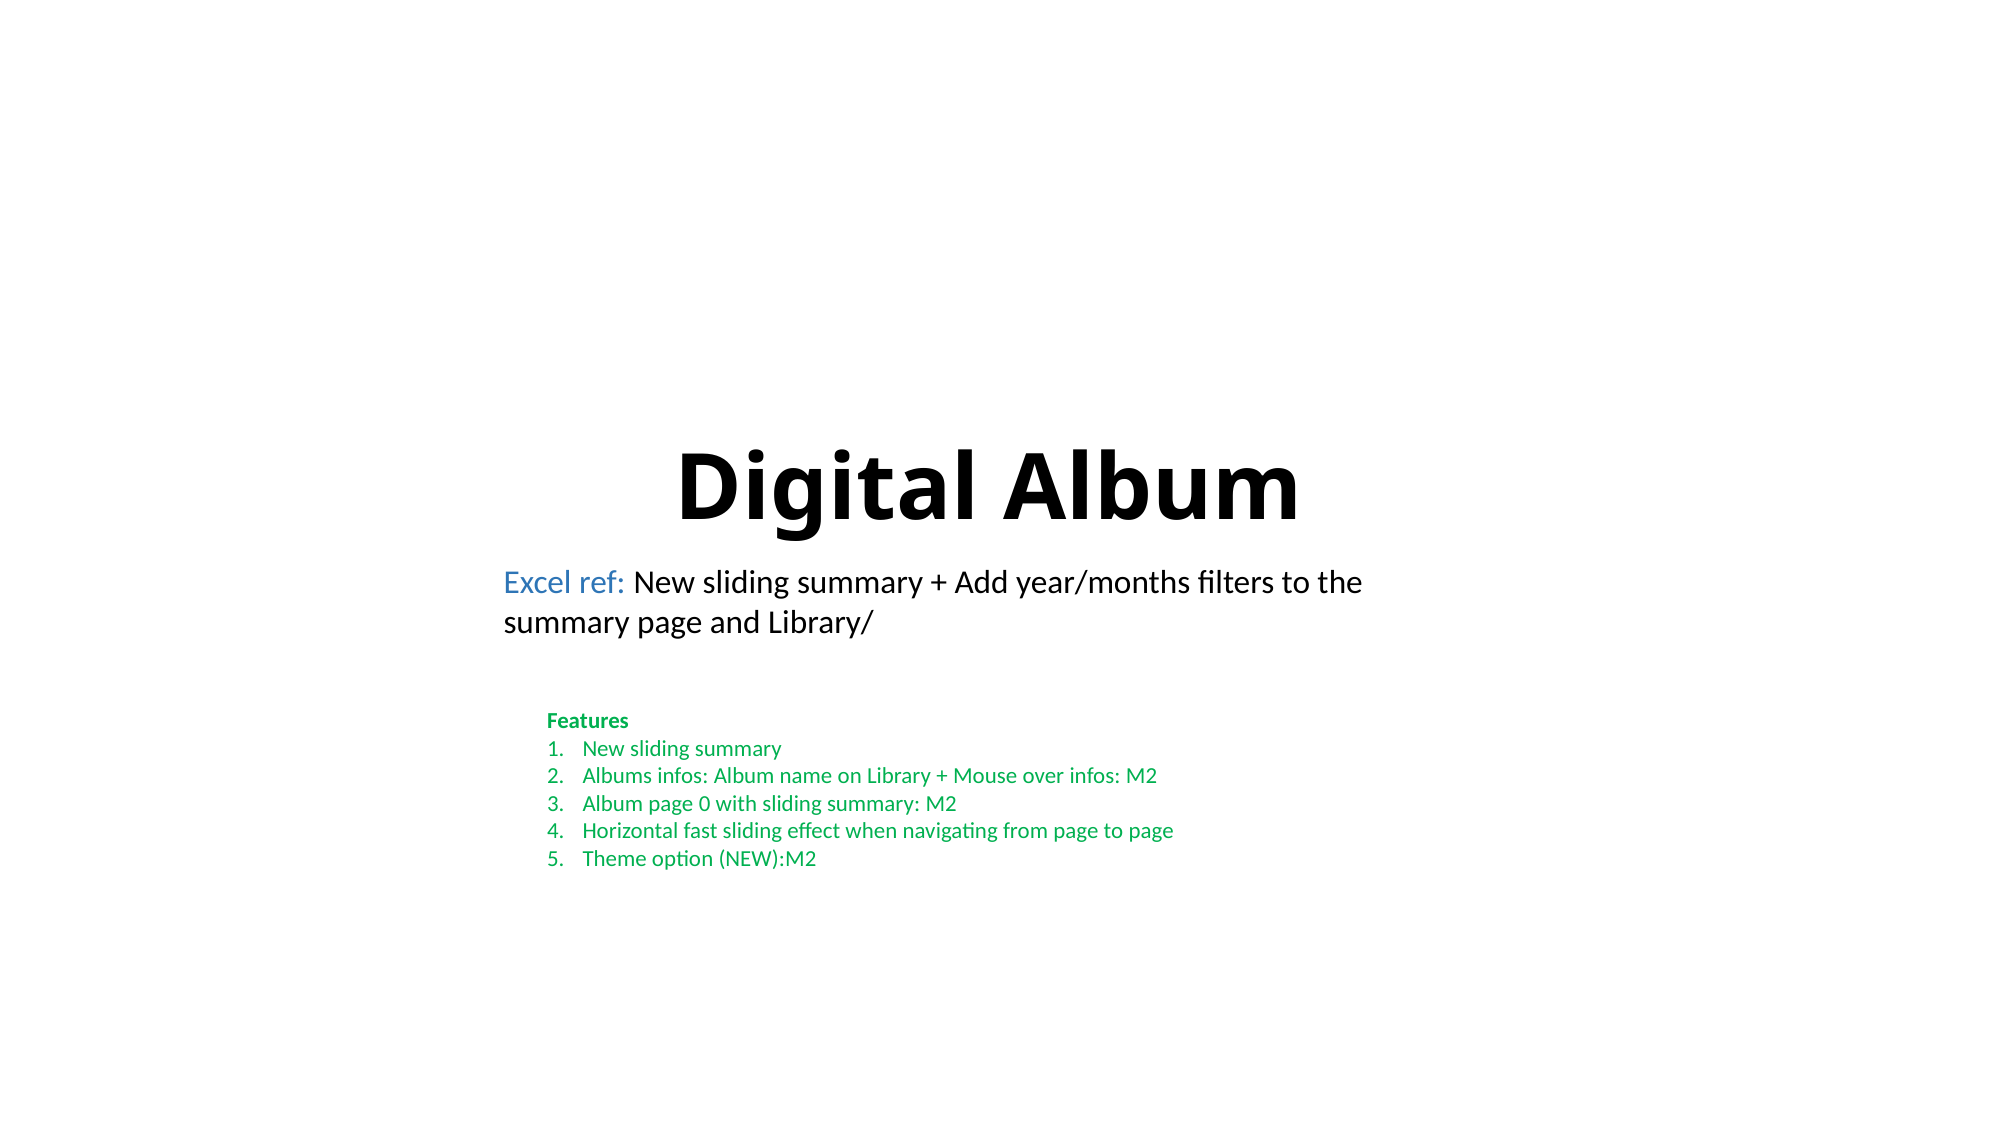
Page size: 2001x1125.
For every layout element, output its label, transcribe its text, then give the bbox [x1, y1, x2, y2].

text_box Features New sliding summary Albums infos: Album name on Library + Mouse over infos: M2 Album page 0 with sliding summary: M2 Horizontal fast sliding effect when navigating from page to page Theme option (NEW):M2 [532, 698, 1363, 879]
text_box Digital Album [126, 373, 1852, 592]
text_box Excel ref: New sliding summary + Add year/months filters to the summary page and Library/ [488, 553, 1489, 648]
